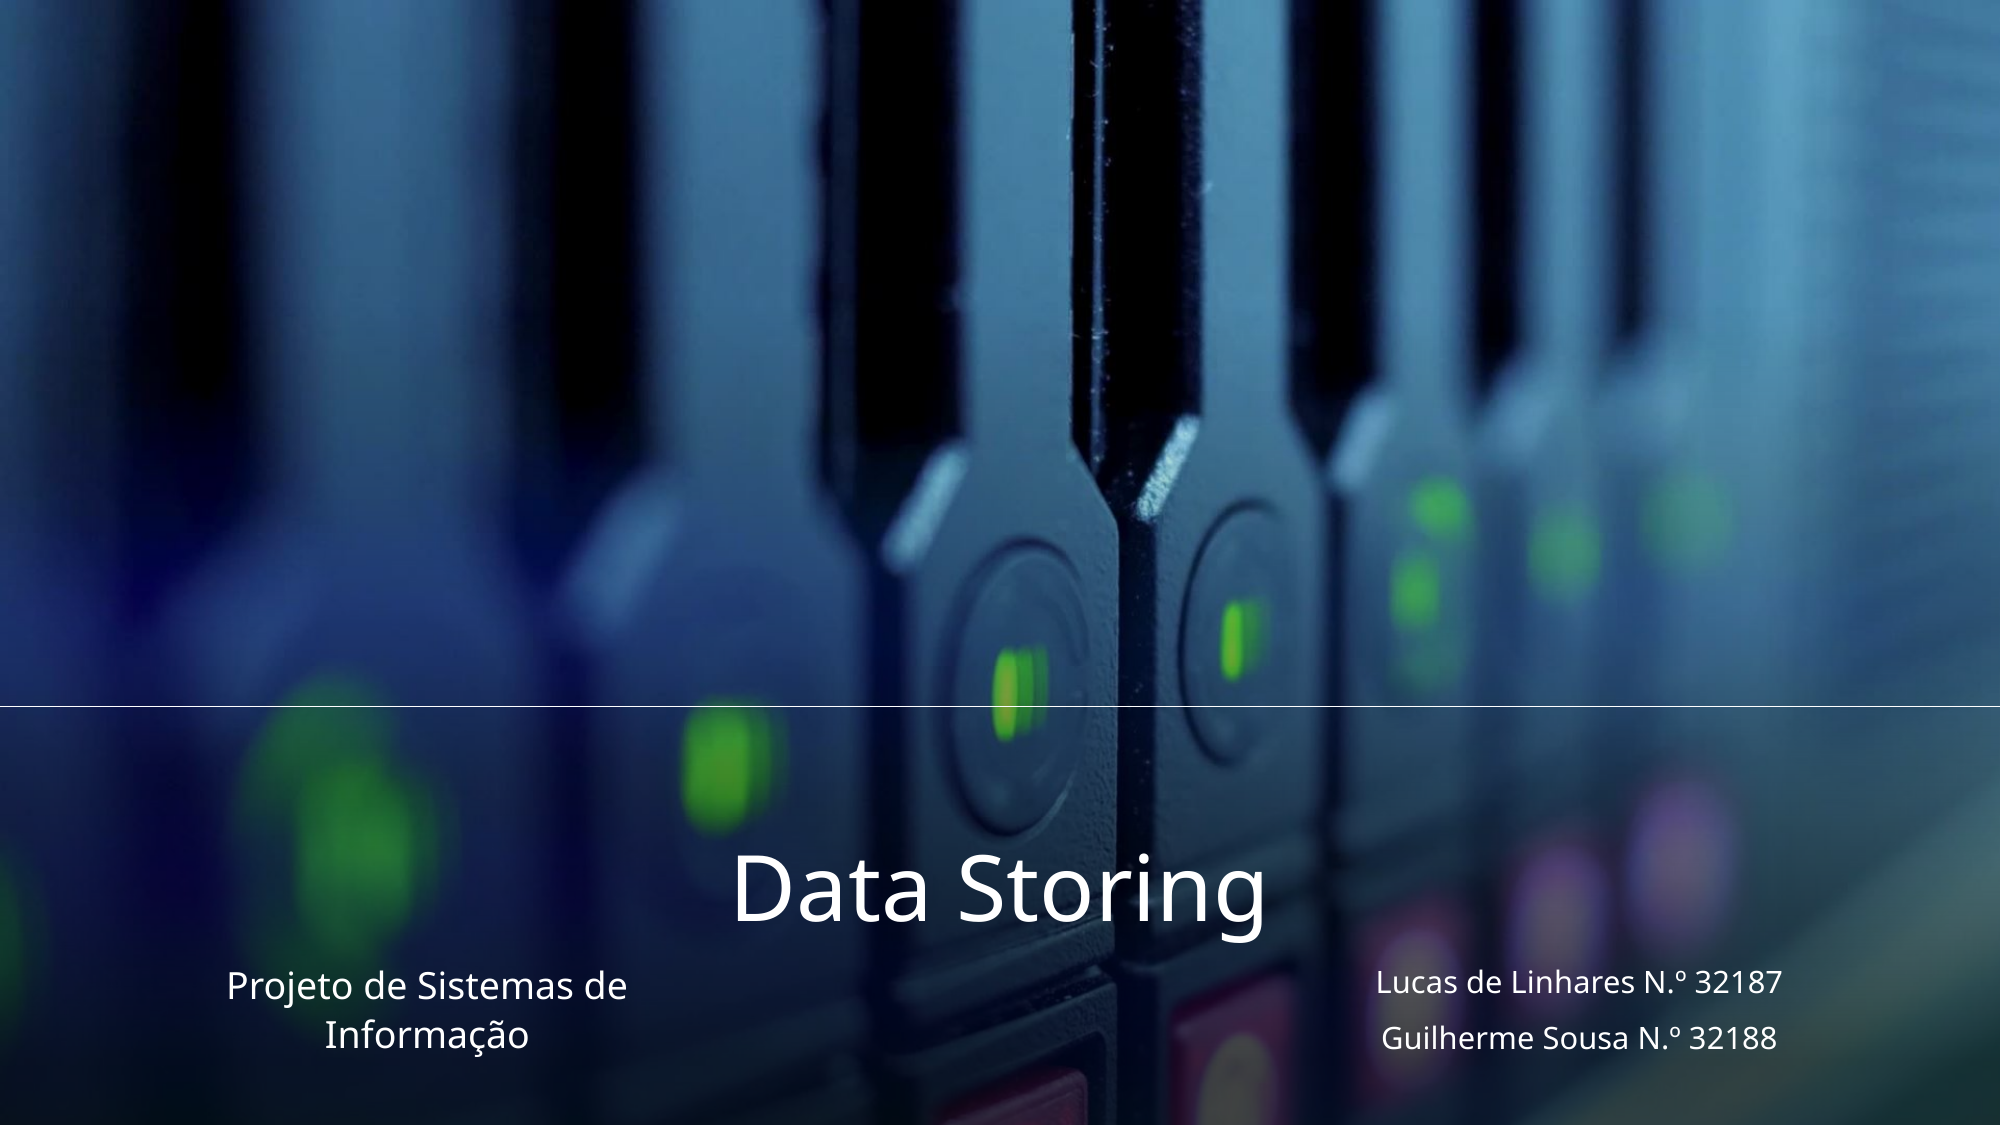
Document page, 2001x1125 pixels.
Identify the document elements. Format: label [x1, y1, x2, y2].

text_box [0, 707, 2000, 1125]
text_box [0, 0, 2000, 706]
